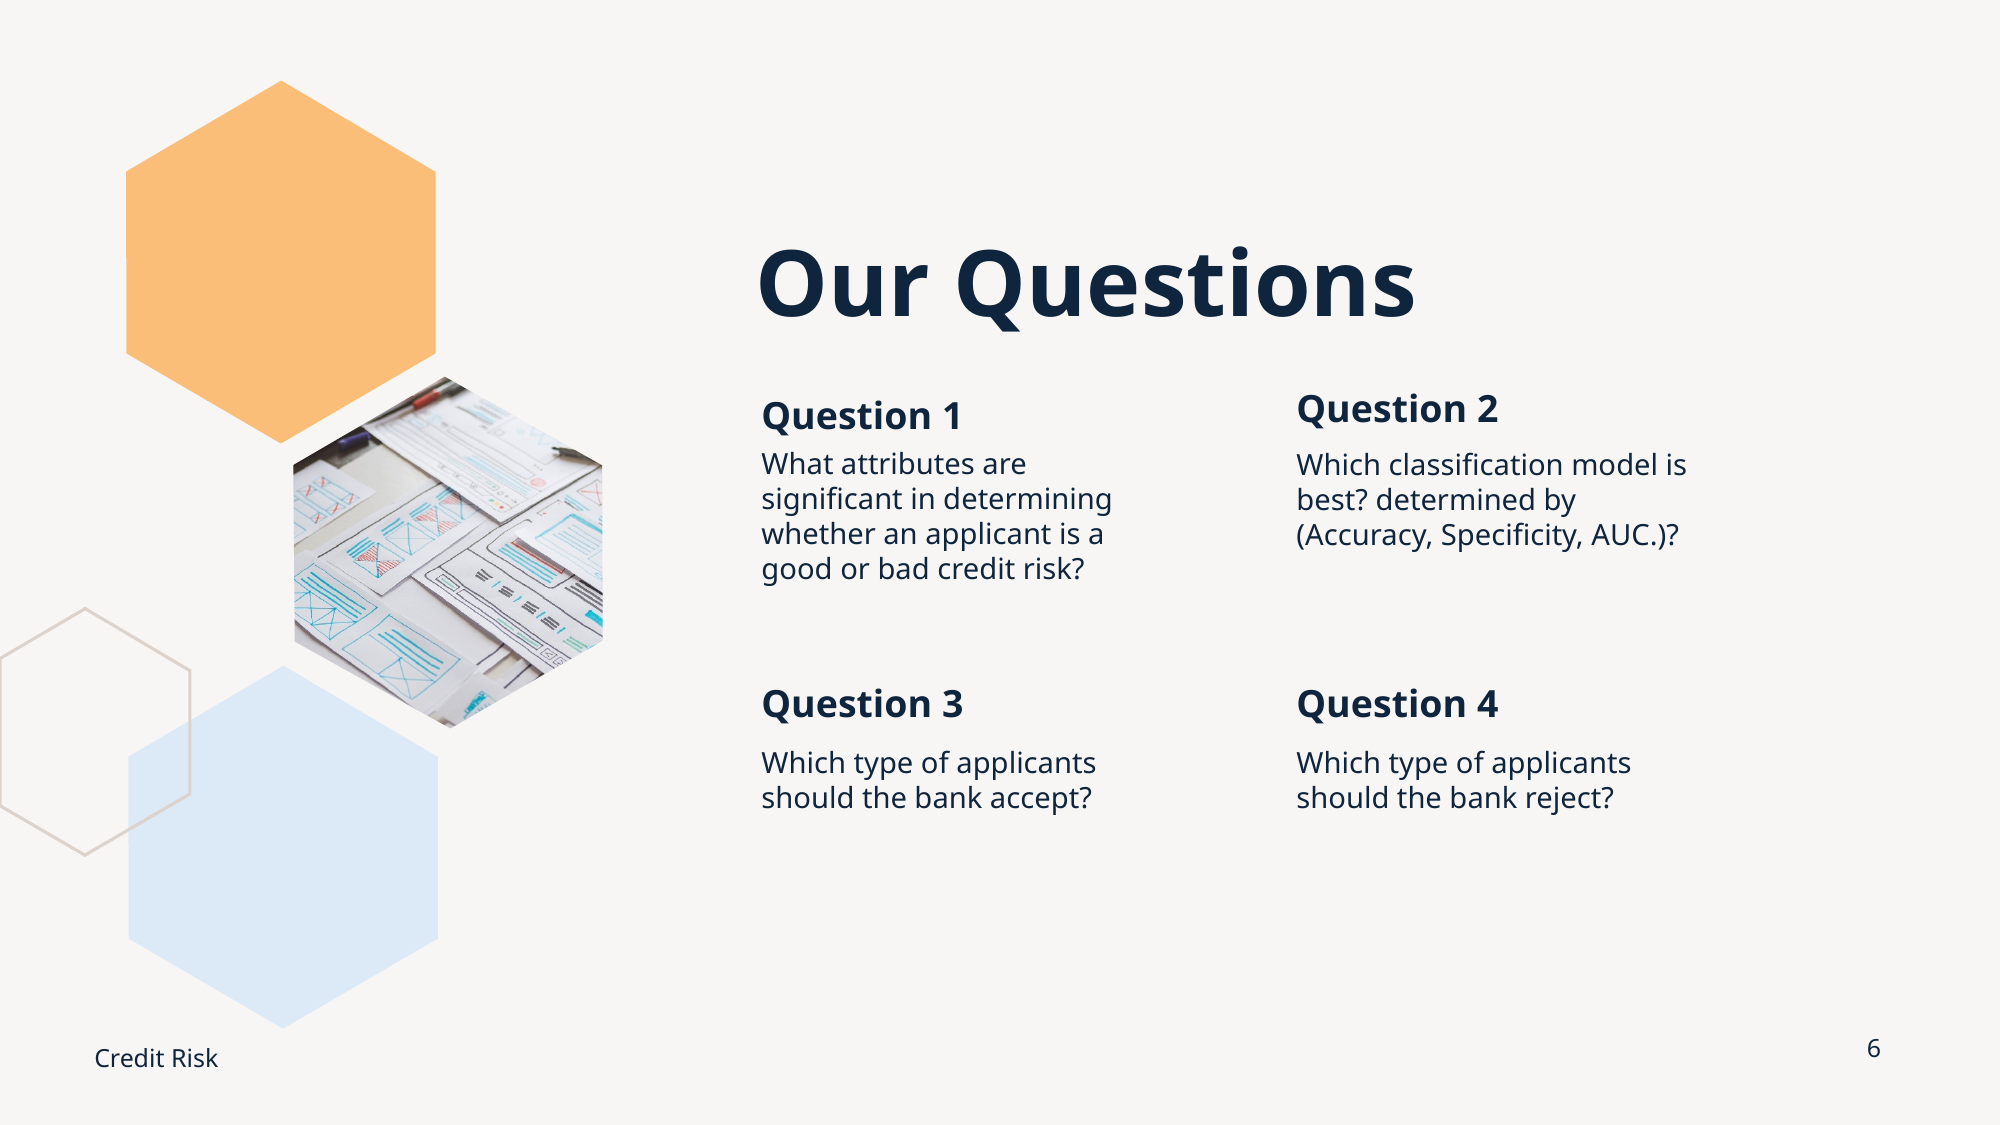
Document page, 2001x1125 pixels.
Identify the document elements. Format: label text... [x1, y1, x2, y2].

list Which classification model is best? determined by (Accuracy, Specificity, AUC.)? [1281, 438, 1717, 590]
list What attributes are significant in determining whether an applicant is a good or bad credit risk? [746, 437, 1182, 589]
list Question 1 [746, 347, 1182, 437]
title Our Questions [740, 126, 1823, 344]
text_box Question 4 [1281, 636, 1717, 733]
text_box Which type of applicants should the bank reject? [1281, 736, 1717, 888]
picture [293, 376, 603, 729]
list Question 2 [1281, 341, 1776, 438]
text_box Which type of applicants should the bank accept? [746, 736, 1182, 888]
text_box Question 3 [746, 636, 1182, 733]
slide_number 6 [1836, 1020, 1912, 1080]
text_box Credit Risk [79, 1019, 755, 1080]
